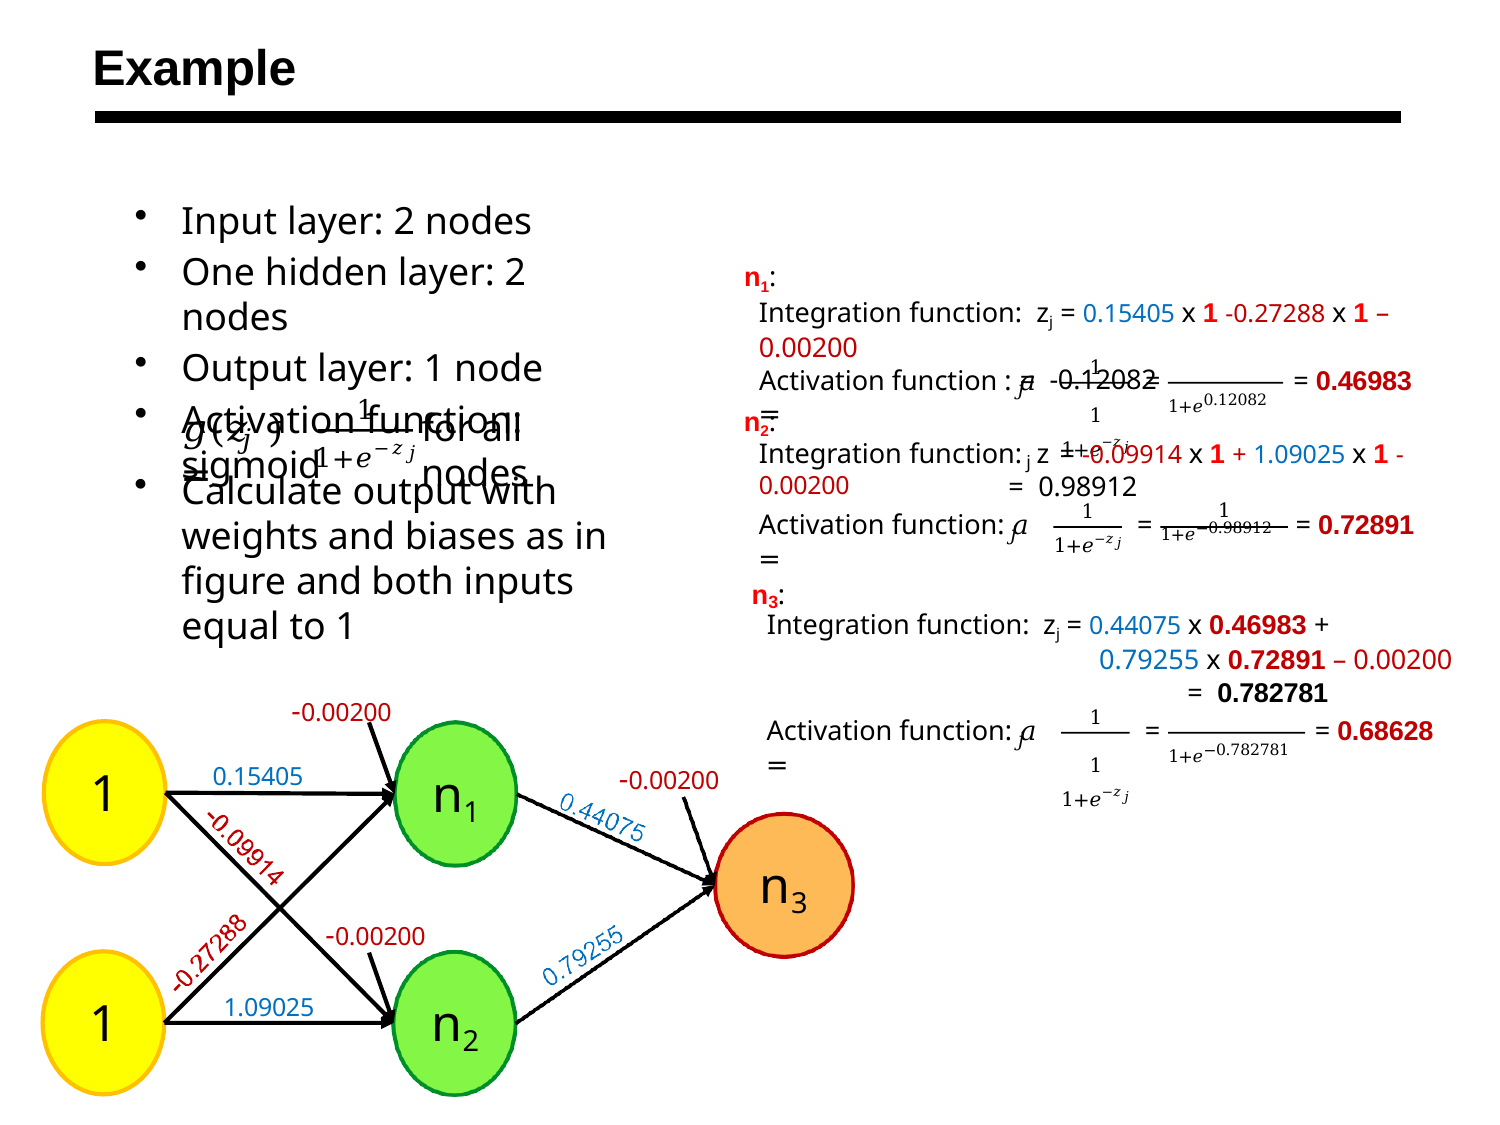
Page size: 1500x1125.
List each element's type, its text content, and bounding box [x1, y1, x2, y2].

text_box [41, 718, 168, 867]
text_box = = 0.46983 [1142, 361, 1415, 396]
text_box [190, 954, 210, 974]
text_box Calculate output with weights and biases as in figure and both inputs equal to 1 [132, 464, 668, 647]
text_box [207, 812, 229, 832]
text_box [40, 948, 167, 1097]
text_box = = 0.68628 [1142, 711, 1436, 746]
text_box [267, 871, 284, 886]
text_box Activation function: 𝑎 = [756, 505, 1049, 573]
title Example [86, 33, 1019, 224]
text_box j = 0.98912 [1006, 450, 1140, 502]
text_box n2: [737, 402, 785, 440]
text_box 1 1 1+𝑒−𝑧𝑗 [1052, 346, 1238, 434]
text_box -0.00200 [323, 913, 386, 951]
text_box [209, 934, 229, 954]
text_box Activation function : 𝑎 = [757, 361, 1052, 429]
text_box Activation function: 𝑎 = [764, 711, 1052, 779]
text_box Integration function: z = -0.09914 x 1 + 1.09025 x 1 - 0.00200 [756, 434, 1481, 500]
picture [391, 720, 855, 1097]
text_box n : [749, 575, 788, 610]
text_box 𝑔(𝑧 ) = [179, 401, 310, 464]
text_box [229, 914, 246, 932]
text_box 3 Integration function: zj = 0.44075 x 0.46983 + 0.79255 x 0.72891 – 0.00200 = 0.782781 [760, 590, 1459, 708]
text_box [219, 924, 237, 942]
text_box [367, 721, 386, 776]
text_box 0.15405 [210, 758, 306, 791]
text_box [171, 787, 386, 1030]
text_box 1+𝑒−0.782781 [1162, 746, 1296, 766]
text_box 1 1+𝑒−𝑧𝑗 [311, 380, 417, 464]
text_box = 0.72891 [1293, 505, 1419, 541]
text_box for all nodes [418, 401, 627, 464]
text_box Input layer: 2 nodes One hidden layer: 2 nodes Output layer: 1 node Activation function: sigmoid [132, 188, 638, 464]
text_box 1+𝑒0.12082 [1161, 396, 1274, 416]
text_box 1 1+𝑒−𝑧𝑗 [1047, 490, 1128, 558]
text_box [227, 829, 244, 846]
text_box 1 1 1+𝑒−𝑧𝑗 [1052, 696, 1249, 811]
text_box = [1135, 505, 1154, 541]
text_box [236, 839, 264, 866]
text_box 1.09025 [221, 989, 317, 1020]
text_box -0.00200 [289, 689, 394, 727]
text_box [198, 942, 215, 962]
text_box 1 1+𝑒−0.98912 [1154, 497, 1279, 544]
text_box [173, 970, 193, 992]
text_box [259, 860, 274, 875]
text_box n1: Integration function: zj = 0.15405 x 1 -0.27288 x 1 – 0.00200 = -0.12082 [737, 257, 1477, 396]
